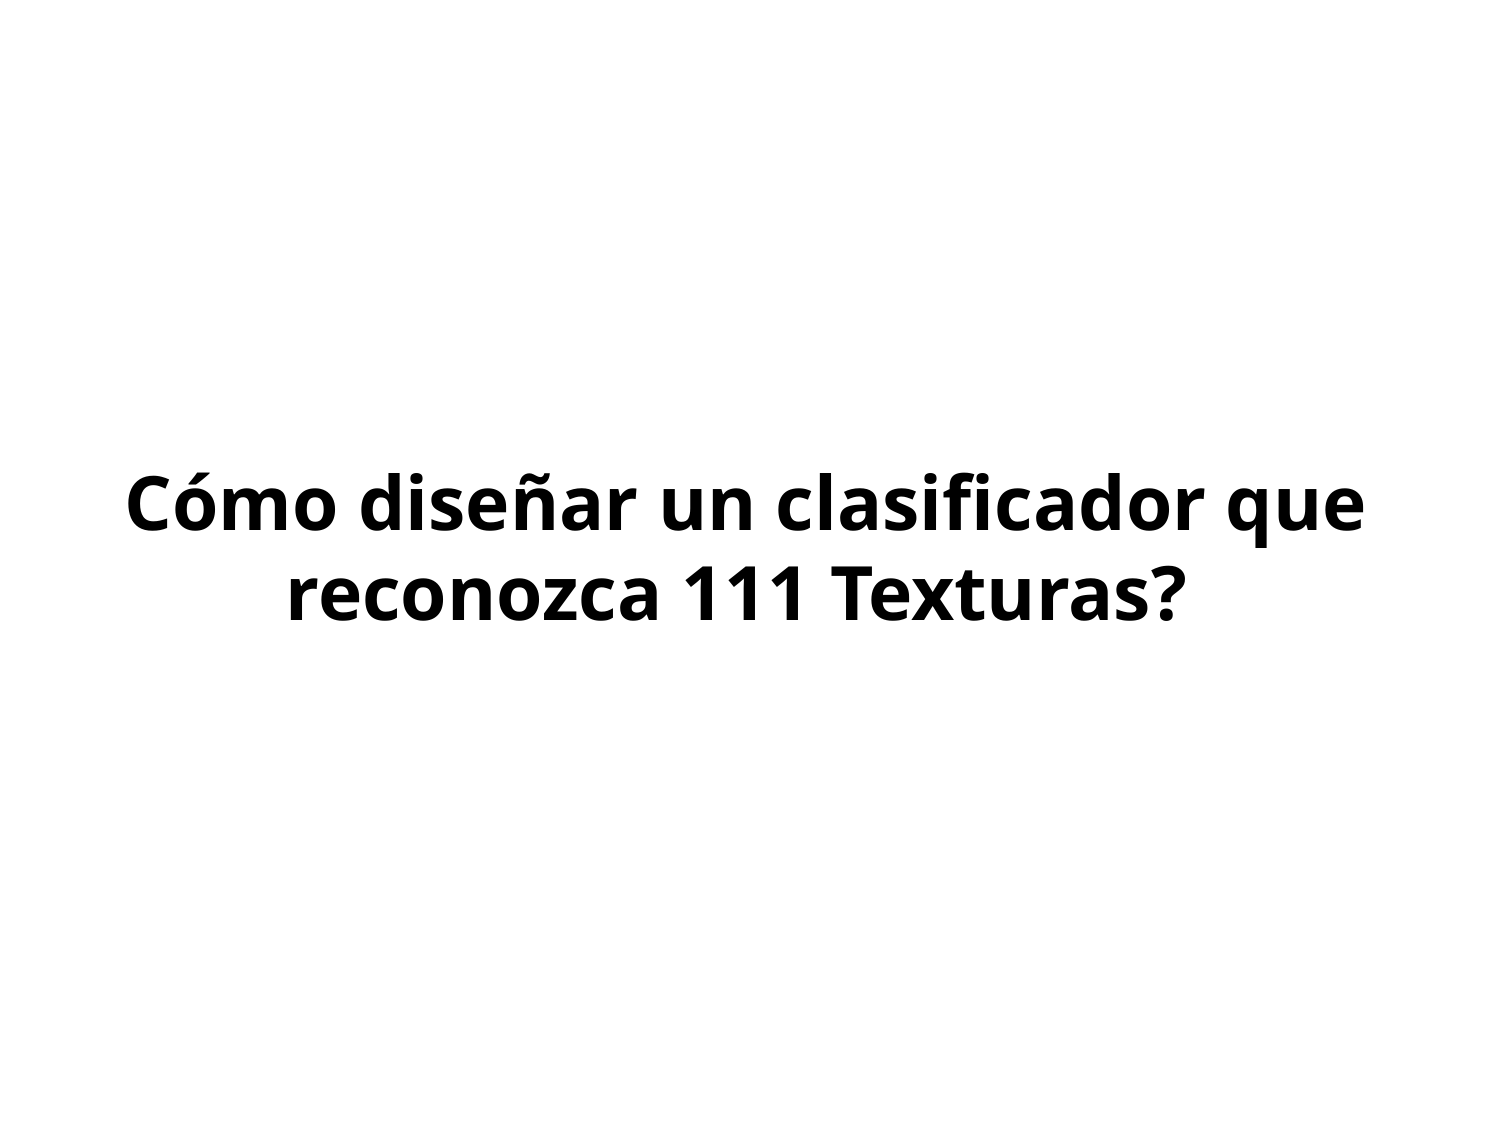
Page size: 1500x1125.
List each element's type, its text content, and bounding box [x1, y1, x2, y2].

text_box Cómo diseñar un clasificador que reconozca 111 Texturas? [84, 448, 1409, 644]
